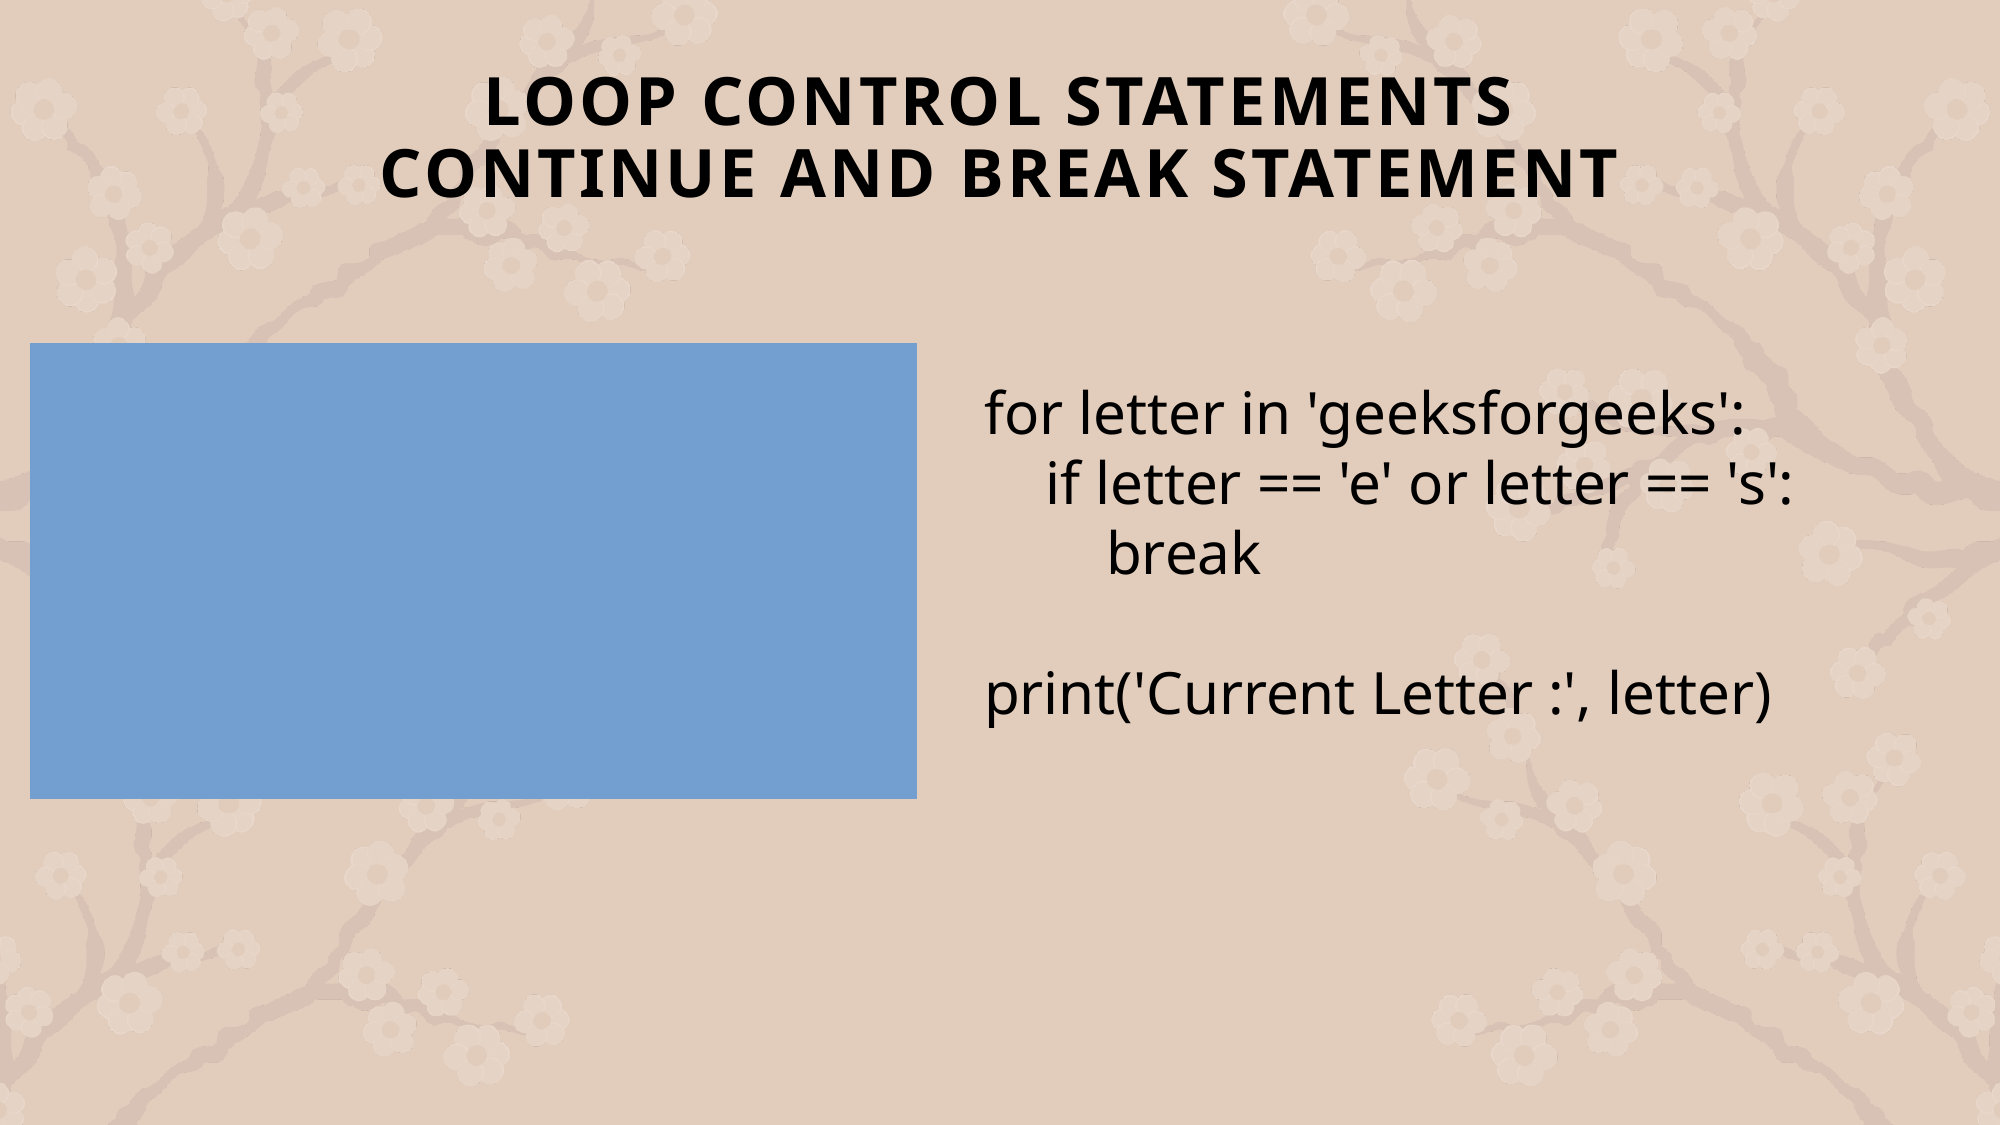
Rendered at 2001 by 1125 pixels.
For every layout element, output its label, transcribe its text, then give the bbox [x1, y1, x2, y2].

text_box for letter in 'geeksforgeeks': if letter == 'e' or letter == 's': break print('Current Letter :', letter) [969, 369, 1970, 734]
title Loop Control Statements Continue and Break Statement [142, 0, 1858, 280]
